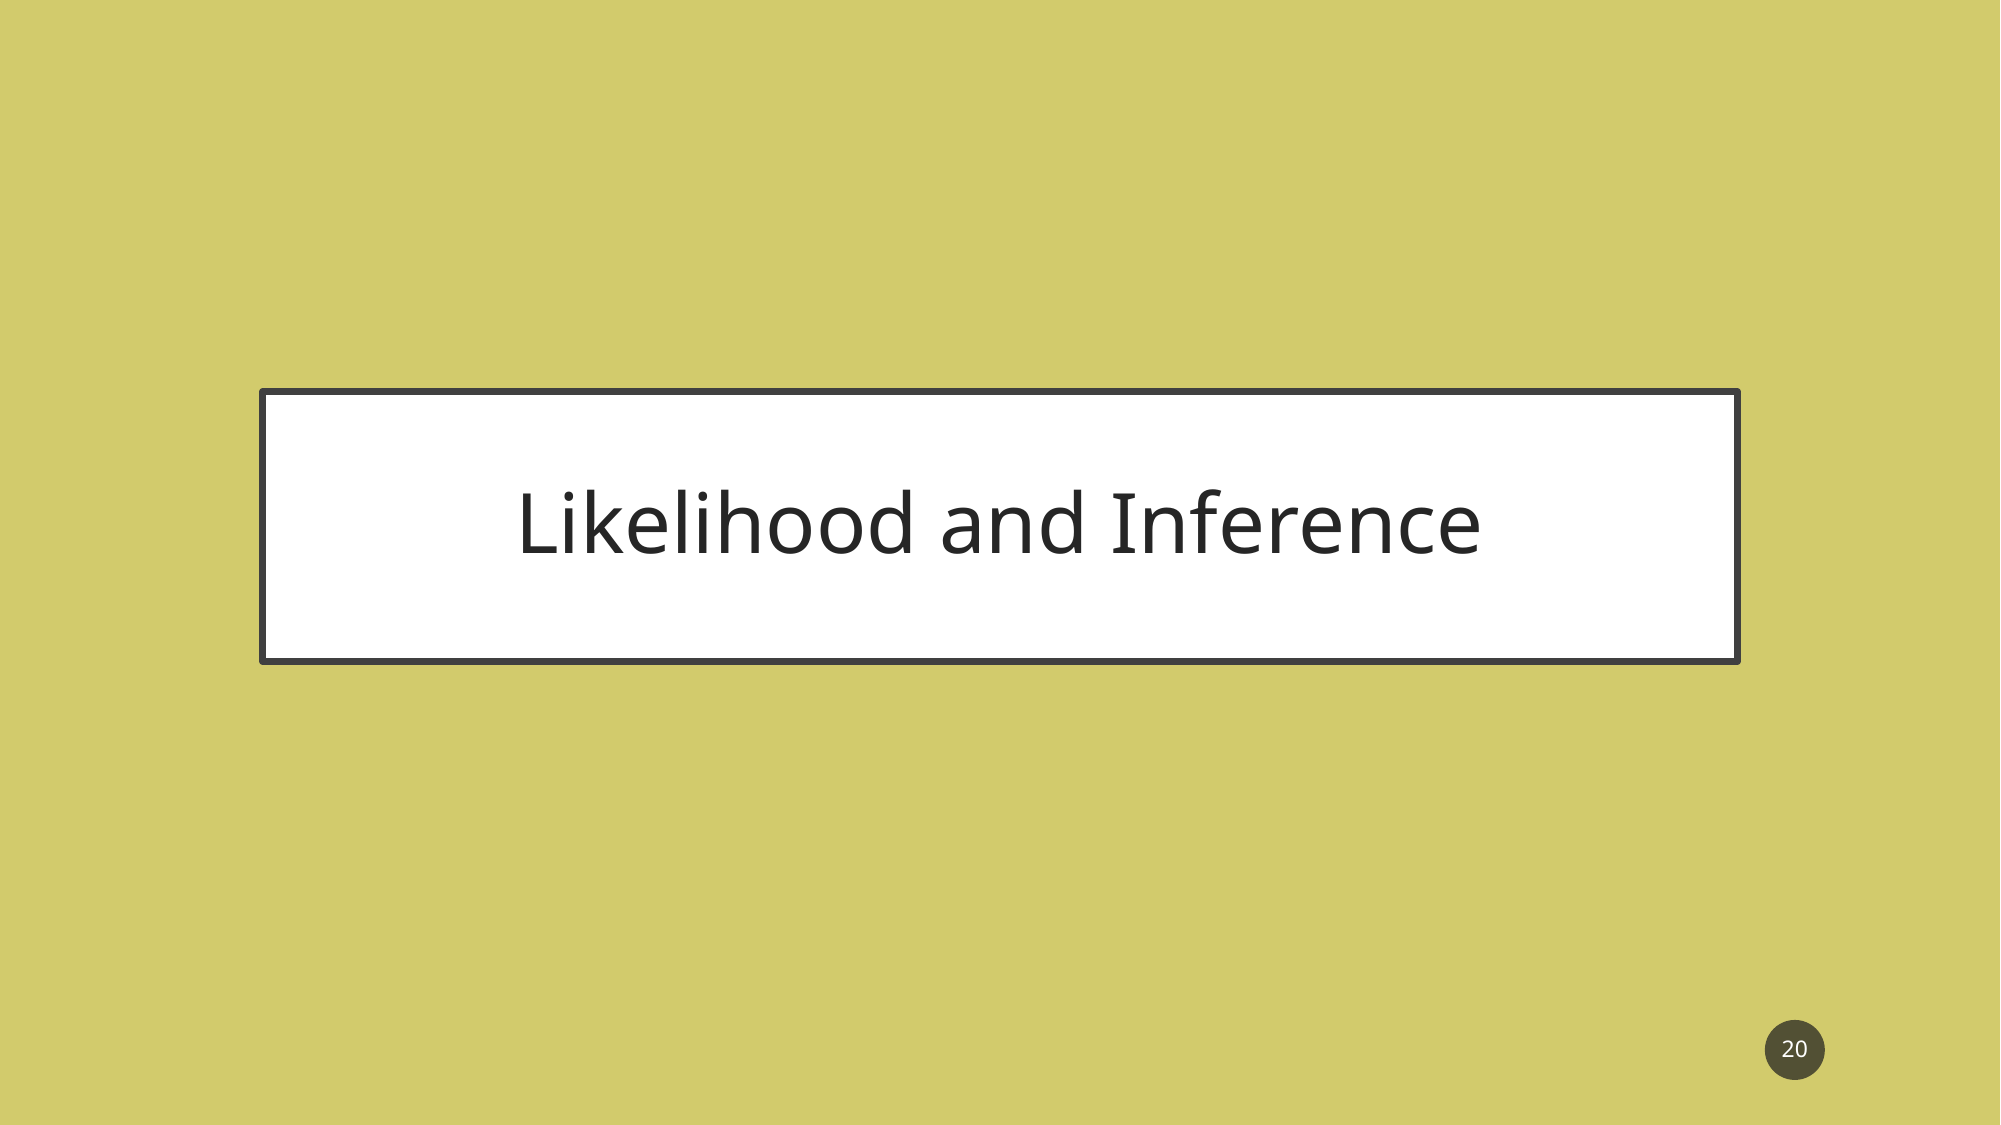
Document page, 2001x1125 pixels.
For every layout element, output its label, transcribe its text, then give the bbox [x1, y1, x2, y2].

title Likelihood and Inference [259, 388, 1741, 665]
slide_number 19 [1764, 1019, 1825, 1080]
